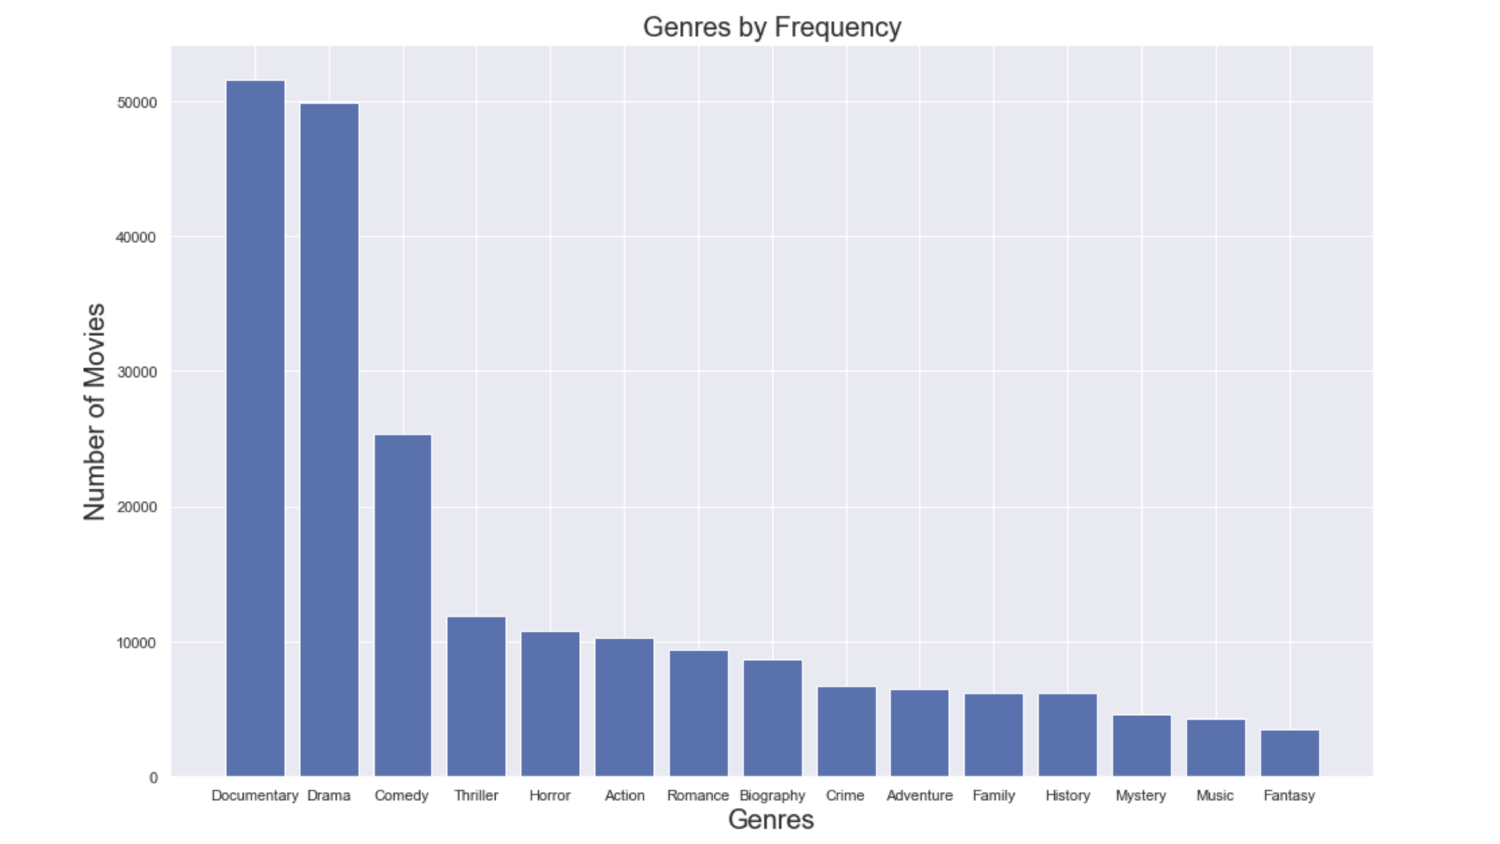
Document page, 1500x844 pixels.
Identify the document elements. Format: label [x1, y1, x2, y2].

picture [55, 0, 1397, 844]
